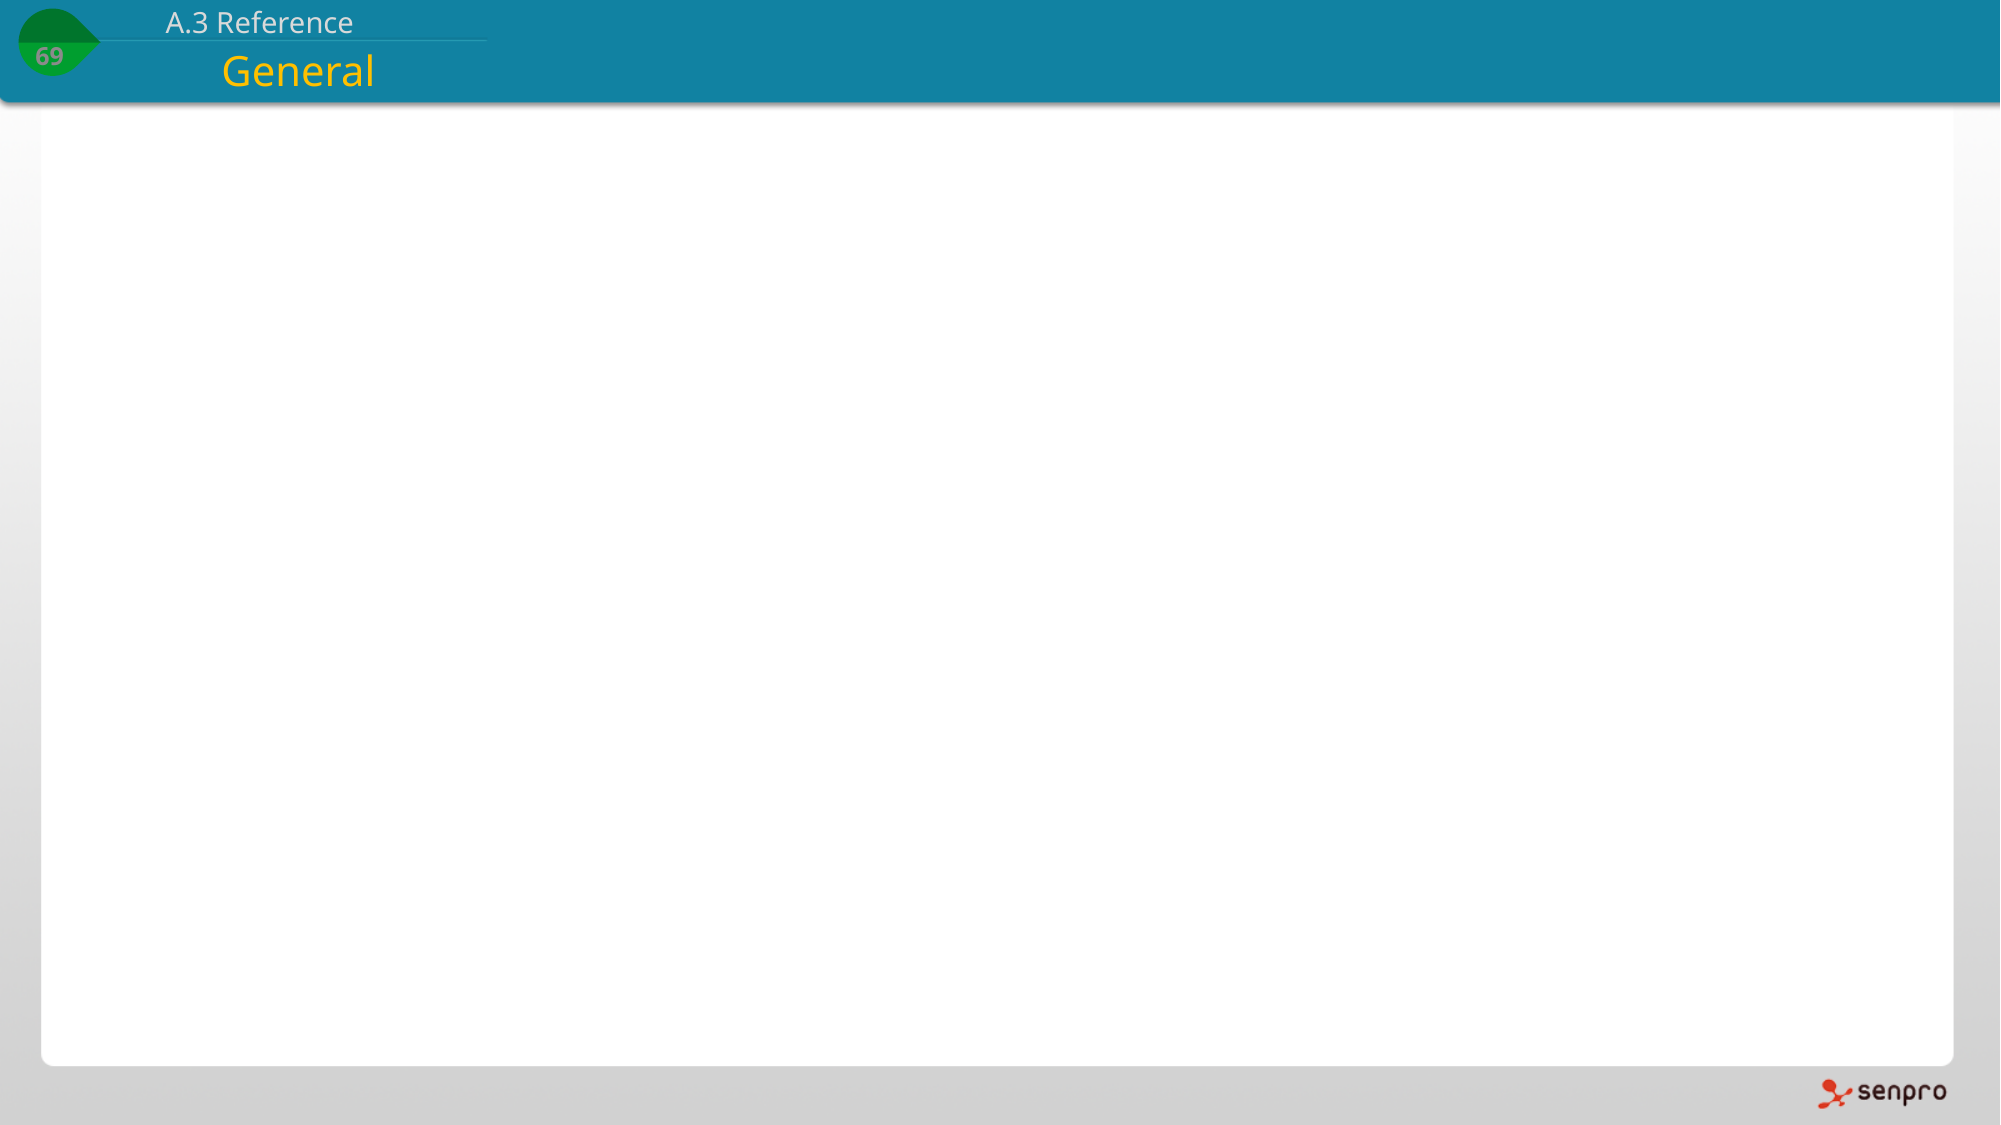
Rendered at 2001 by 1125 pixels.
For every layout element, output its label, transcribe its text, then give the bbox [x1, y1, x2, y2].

list General [195, 31, 1942, 103]
title A.3 Reference [150, 0, 1075, 48]
picture [0, 0, 2000, 1125]
